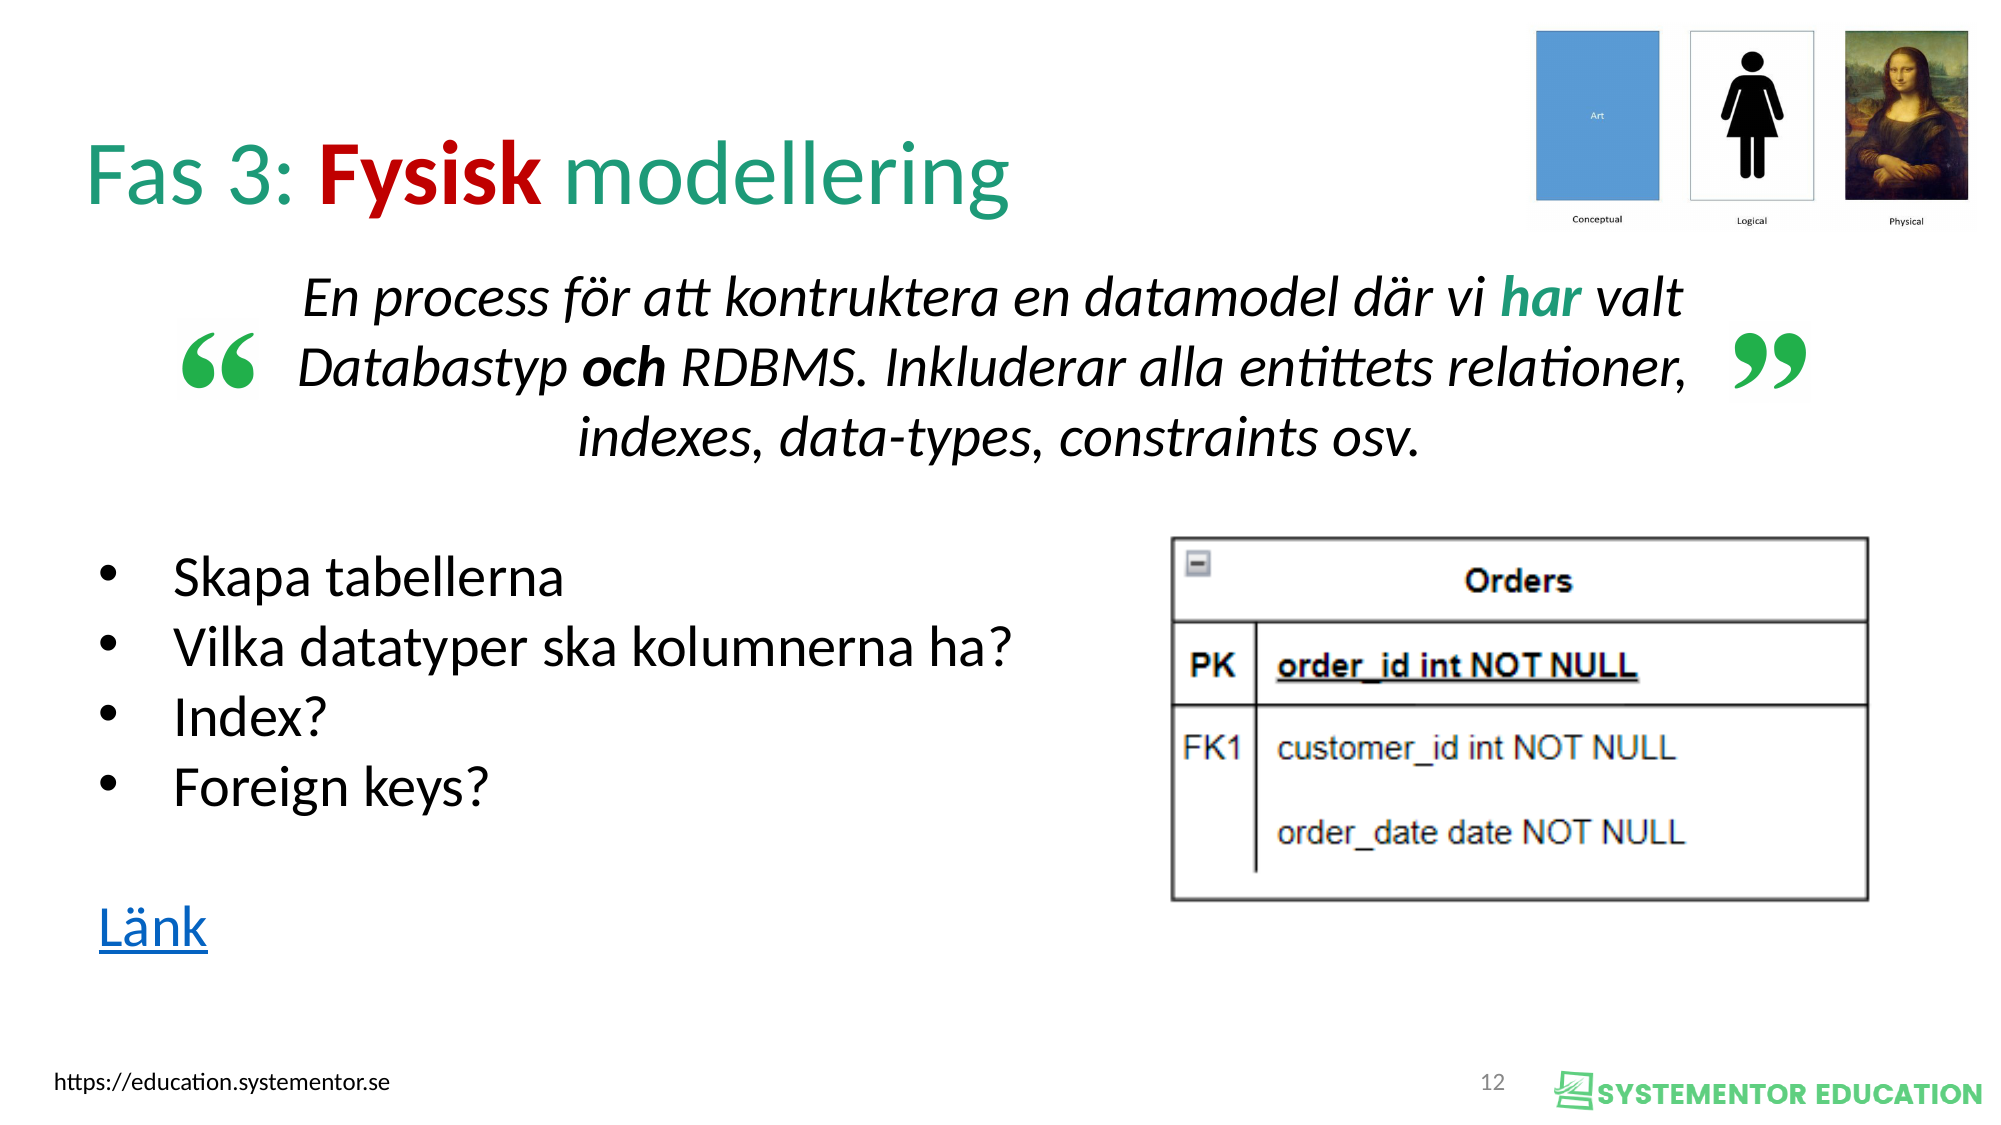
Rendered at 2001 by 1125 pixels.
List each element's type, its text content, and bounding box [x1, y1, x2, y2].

picture [1526, 22, 1977, 232]
picture [1545, 1057, 1996, 1125]
picture [1158, 523, 1883, 909]
picture [1729, 321, 1811, 403]
text_box En process för att kontruktera en datamodel där vi har valt Databastyp och RDBMS. Inkluderar alla entittets relationer, indexes, data-types, constraints osv. Skapa tabellerna Vilka datatyper ska kolumnerna ha? Index? Foreign keys? Länk [83, 250, 1917, 1037]
text_box Fas 3: Fysisk modellering [83, 110, 1509, 250]
text_box 12 [1071, 1051, 1521, 1111]
picture [177, 318, 259, 400]
text_box https://education.systementor.se [38, 1058, 625, 1104]
